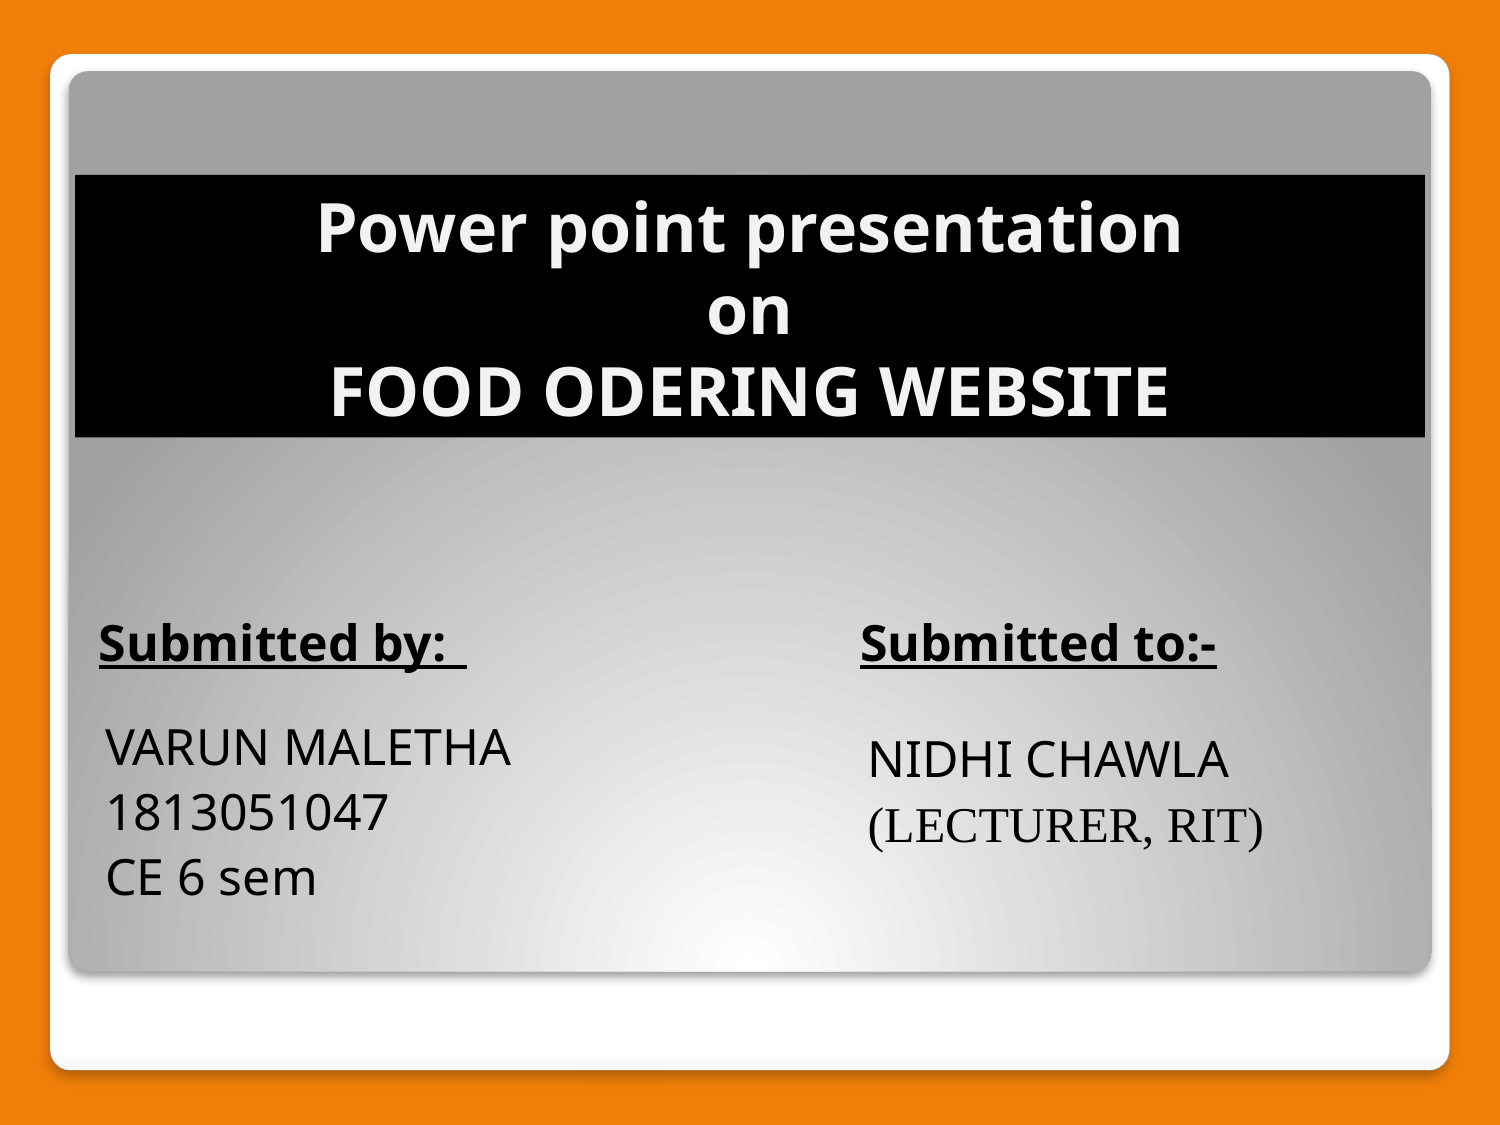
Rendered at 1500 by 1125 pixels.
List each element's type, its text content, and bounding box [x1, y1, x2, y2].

list Submitted by:_ [75, 575, 738, 699]
list Submitted to:- [837, 562, 1350, 712]
list VARUN MALETHA 1813051047 CE 6 sem [75, 699, 738, 1125]
title Power point presentation on FOOD ODERING WEBSITE [75, 174, 1425, 438]
list NIDHI CHAWLA (LECTURER, RIT) [837, 712, 1425, 1000]
